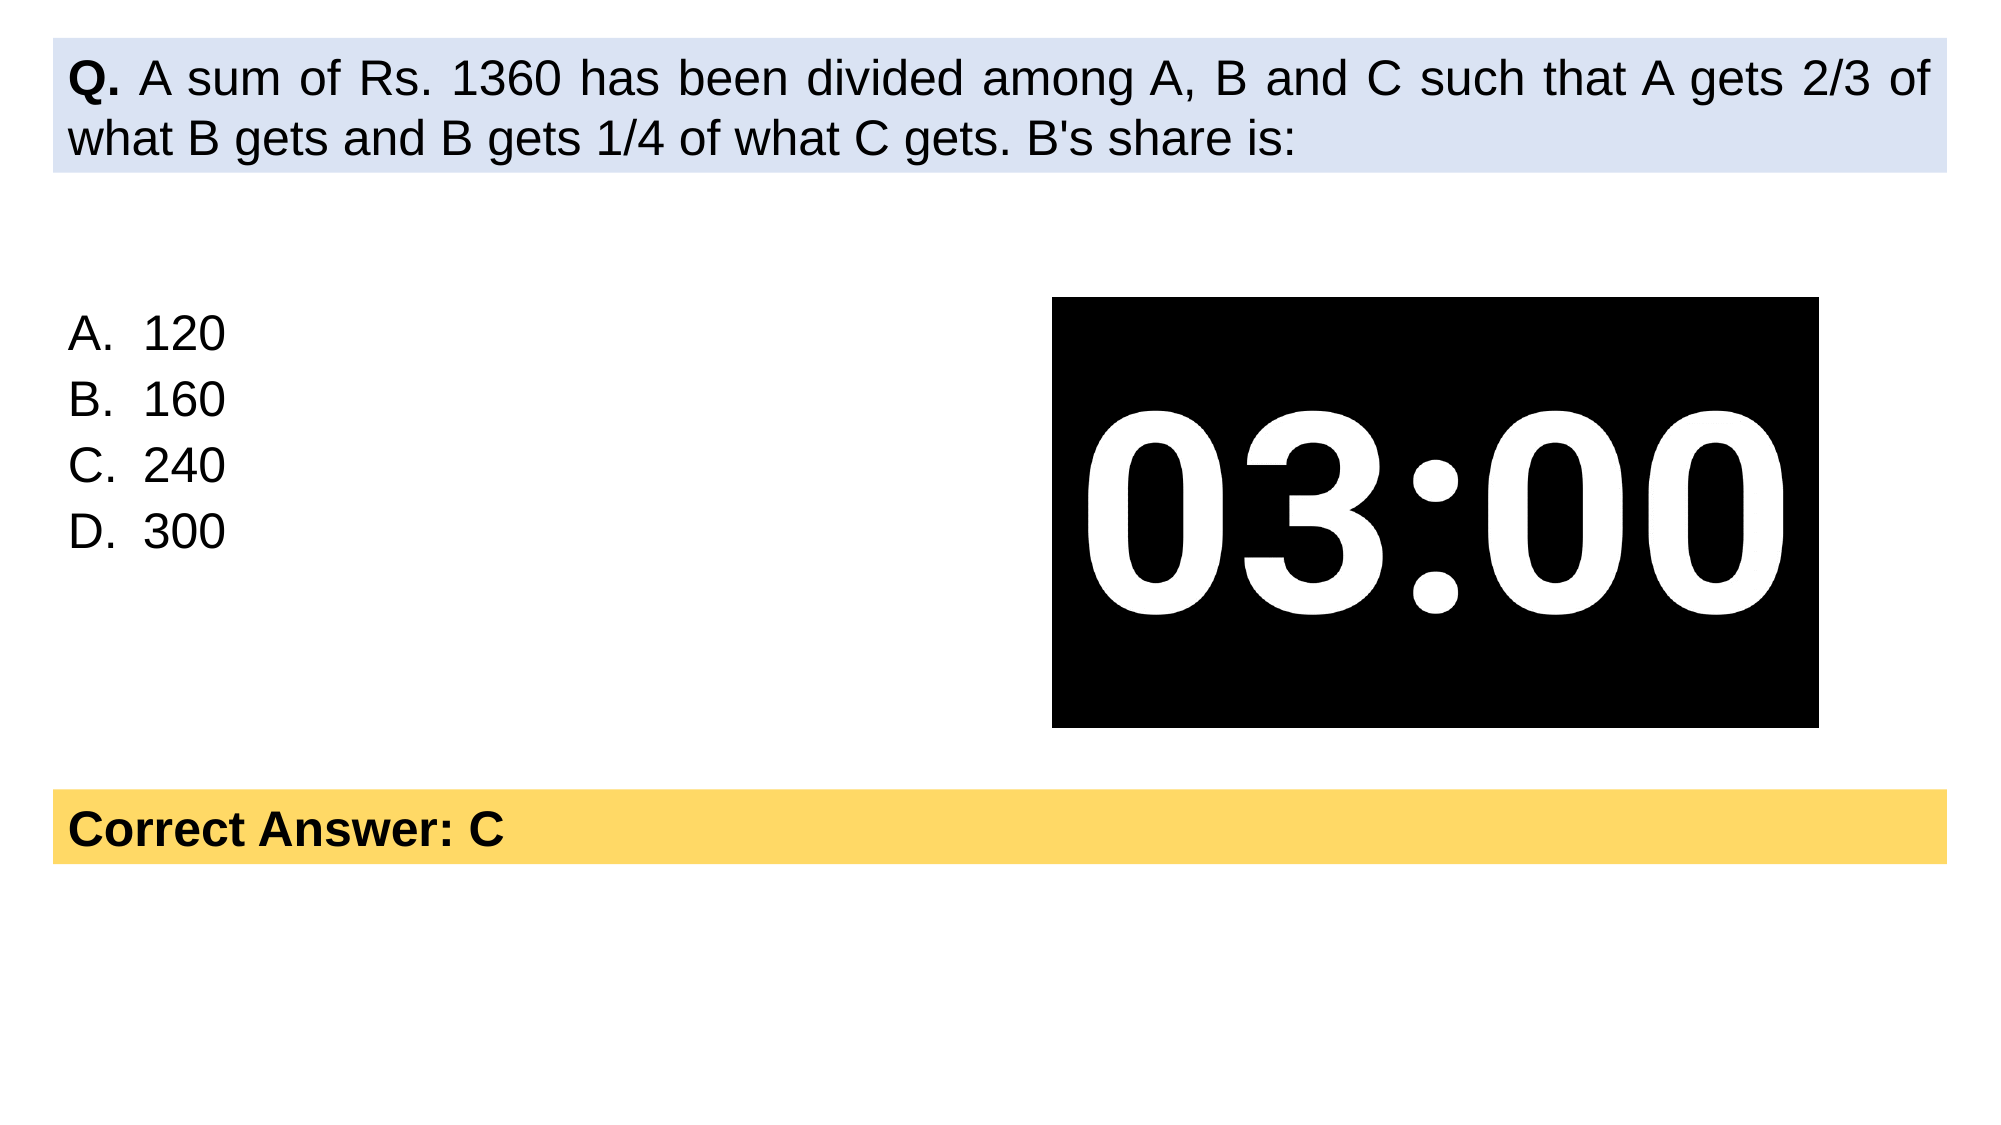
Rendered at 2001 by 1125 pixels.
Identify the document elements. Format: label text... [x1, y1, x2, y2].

text_box 120 160 240 300 [53, 286, 459, 566]
text_box Correct Answer: C [53, 789, 1947, 865]
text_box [1051, 296, 1820, 728]
text_box Q. A sum of Rs. 1360 has been divided among A, B and C such that A gets 2/3 of what B gets and B gets 1/4 of what C gets. B's share is: [53, 37, 1947, 173]
